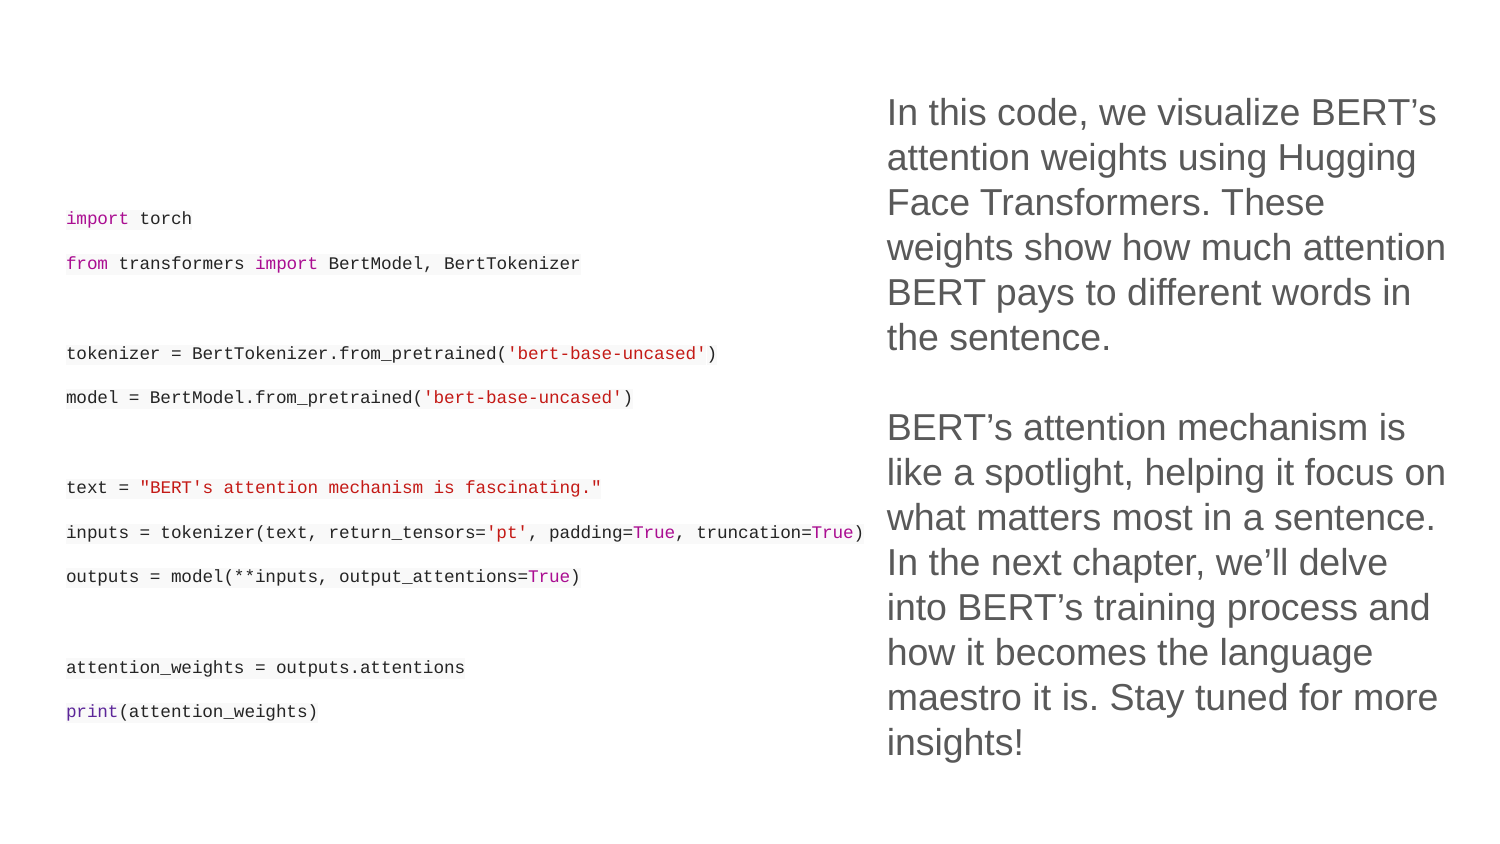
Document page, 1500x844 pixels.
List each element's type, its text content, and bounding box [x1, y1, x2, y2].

text_box In this code, we visualize BERT’s attention weights using Hugging Face Transformers. These weights show how much attention BERT pays to different words in the sentence. BERT’s attention mechanism is like a spotlight, helping it focus on what matters most in a sentence. In the next chapter, we’ll delve into BERT’s training process and how it becomes the language maestro it is. Stay tuned for more insights! [871, 72, 1473, 793]
list import torch from transformers import BertModel, BertTokenizer tokenizer = BertTokenizer.from_pretrained('bert-base-uncased') model = BertModel.from_pretrained('bert-base-uncased') text = "BERT's attention mechanism is fascinating." inputs = tokenizer(text, return_tensors='pt', padding=True, truncation=True) outputs = model(**inputs, output_attentions=True) attention_weights = outputs.attentions print(attention_weights) [51, 189, 871, 750]
